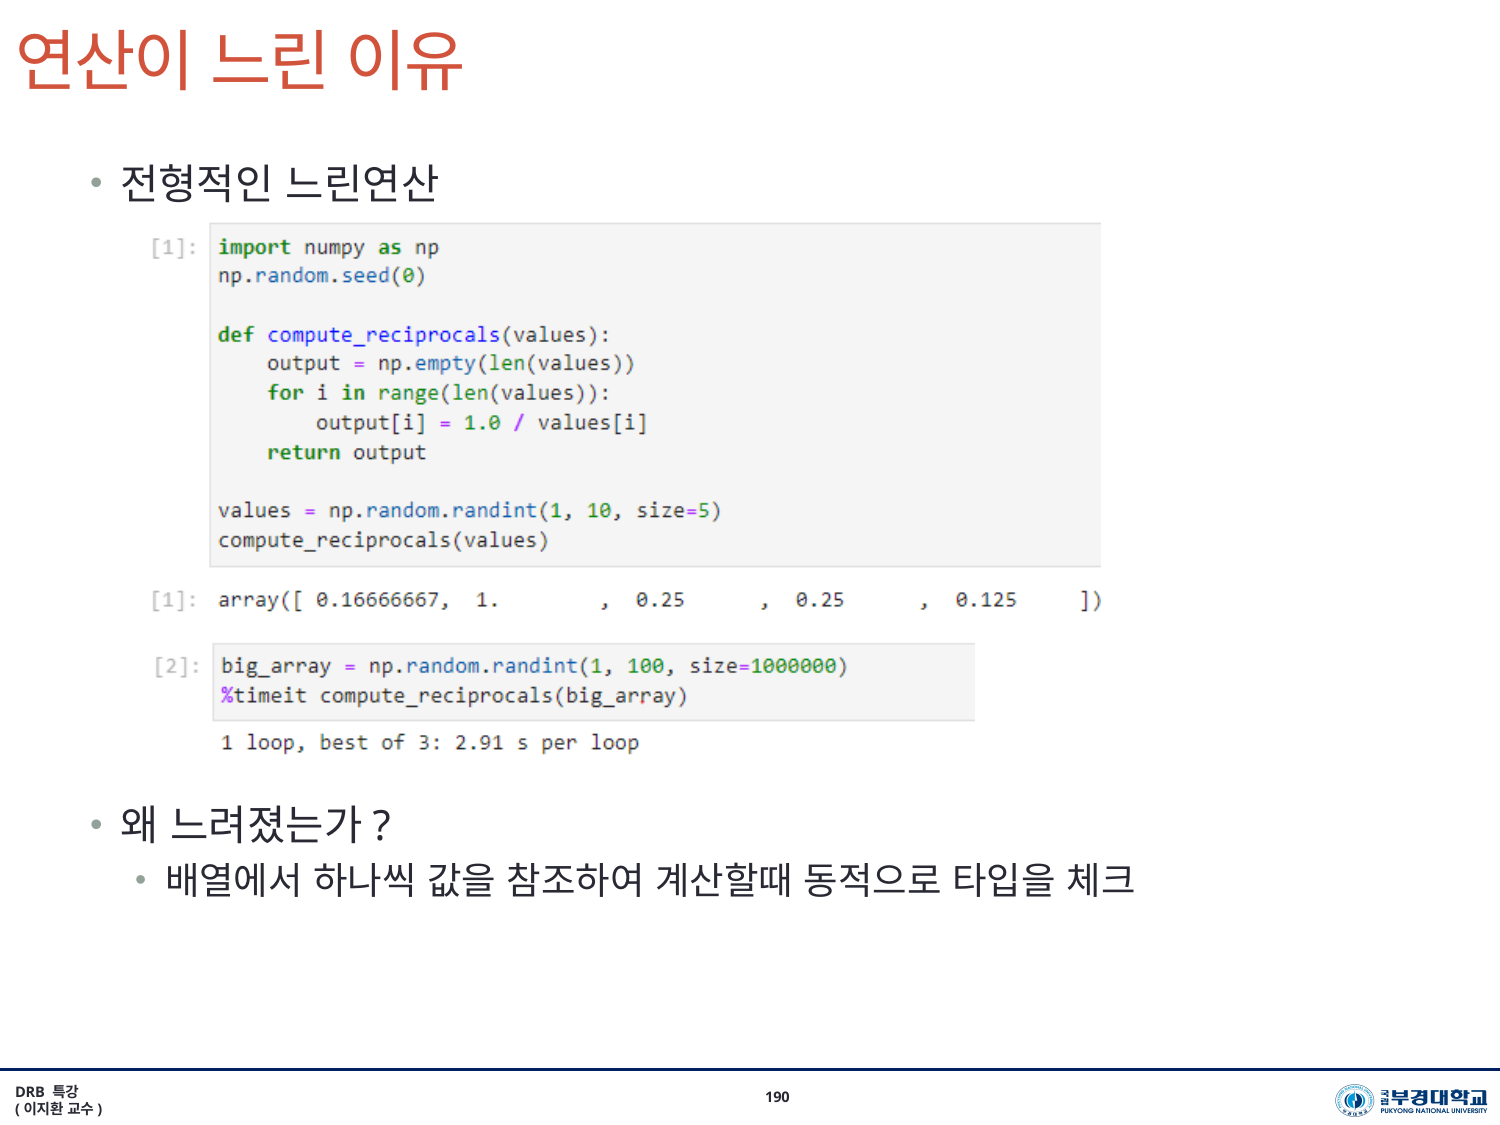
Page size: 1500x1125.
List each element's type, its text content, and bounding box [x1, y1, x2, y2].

slide_number DRB 특강 (이지환 교수) [0, 1082, 303, 1118]
title 연산이 느린 이유 [0, 1, 1500, 116]
list 전형적인 느린연산 왜 느려졌는가? 배열에서 하나씩 값을 참조하여 계산할때 동적으로 타입을 체크 [75, 149, 1425, 1033]
picture [1330, 1079, 1495, 1121]
picture [122, 211, 1102, 771]
